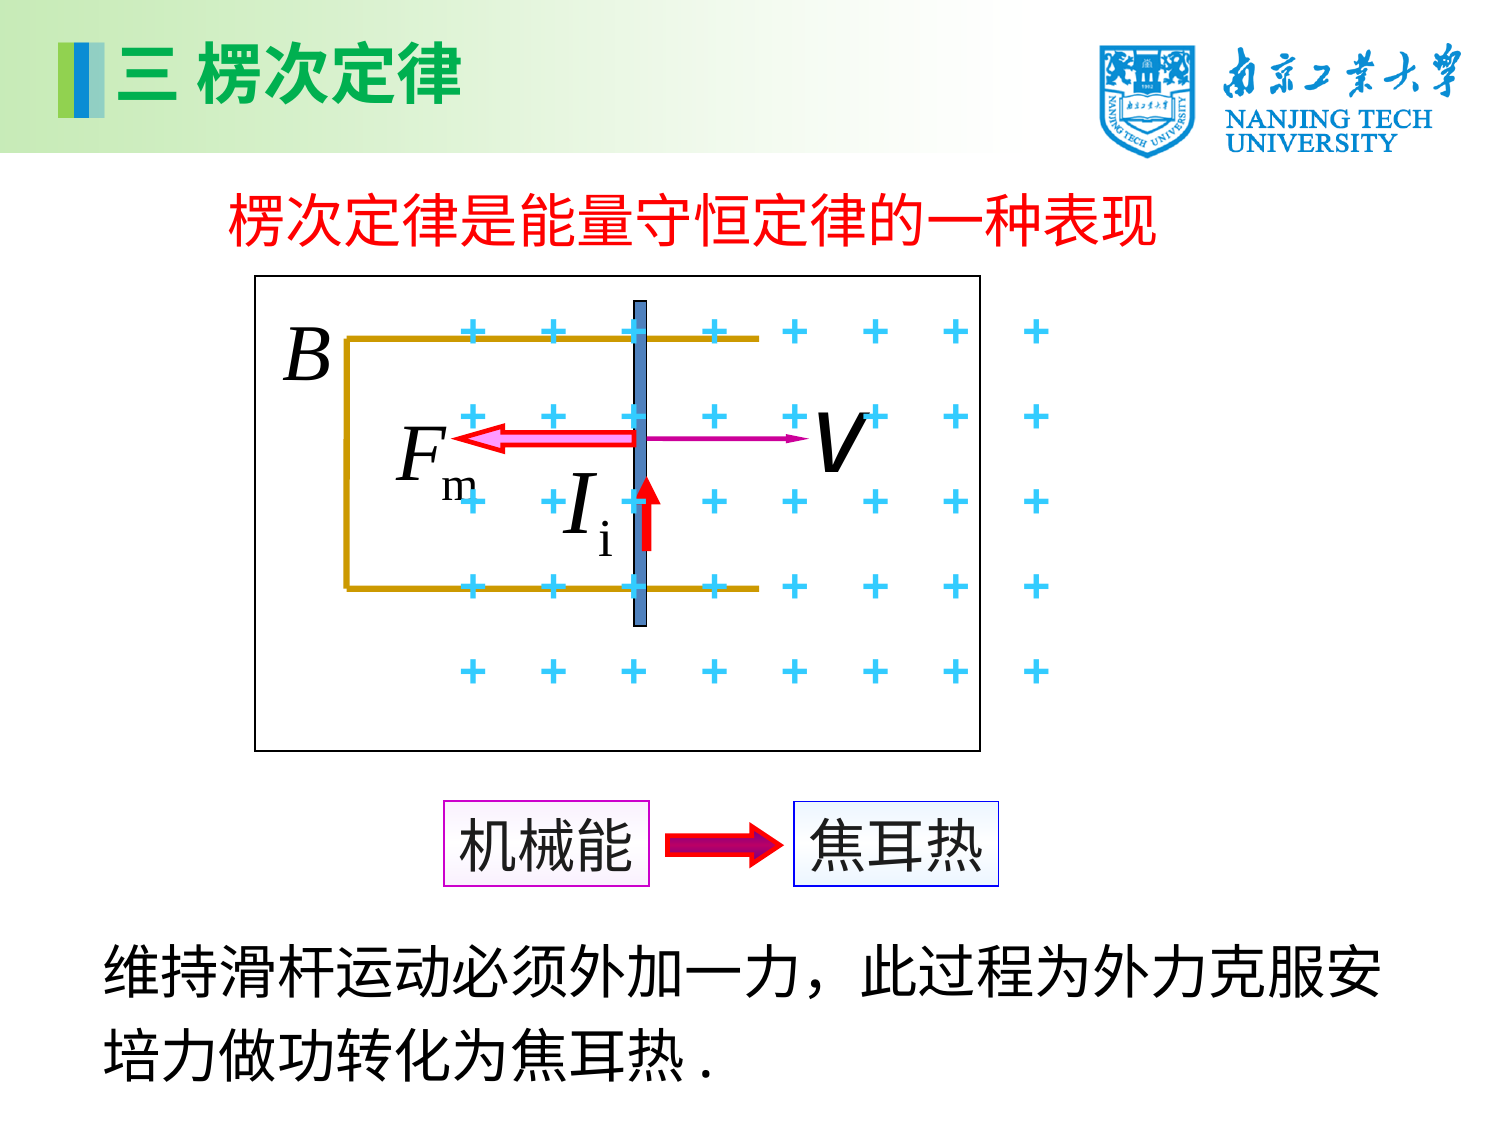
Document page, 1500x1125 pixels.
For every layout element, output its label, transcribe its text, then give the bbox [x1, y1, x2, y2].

text_box 楞次定律是能量守恒定律的一种表现 [212, 162, 1200, 262]
text_box 三 楞次定律 [99, 24, 525, 120]
picture [0, 0, 1500, 1125]
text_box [254, 275, 1226, 752]
text_box 维持滑杆运动必须外加一力，此过程为外力克服安培力做功转化为焦耳热. [87, 913, 1425, 1097]
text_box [442, 801, 1001, 889]
